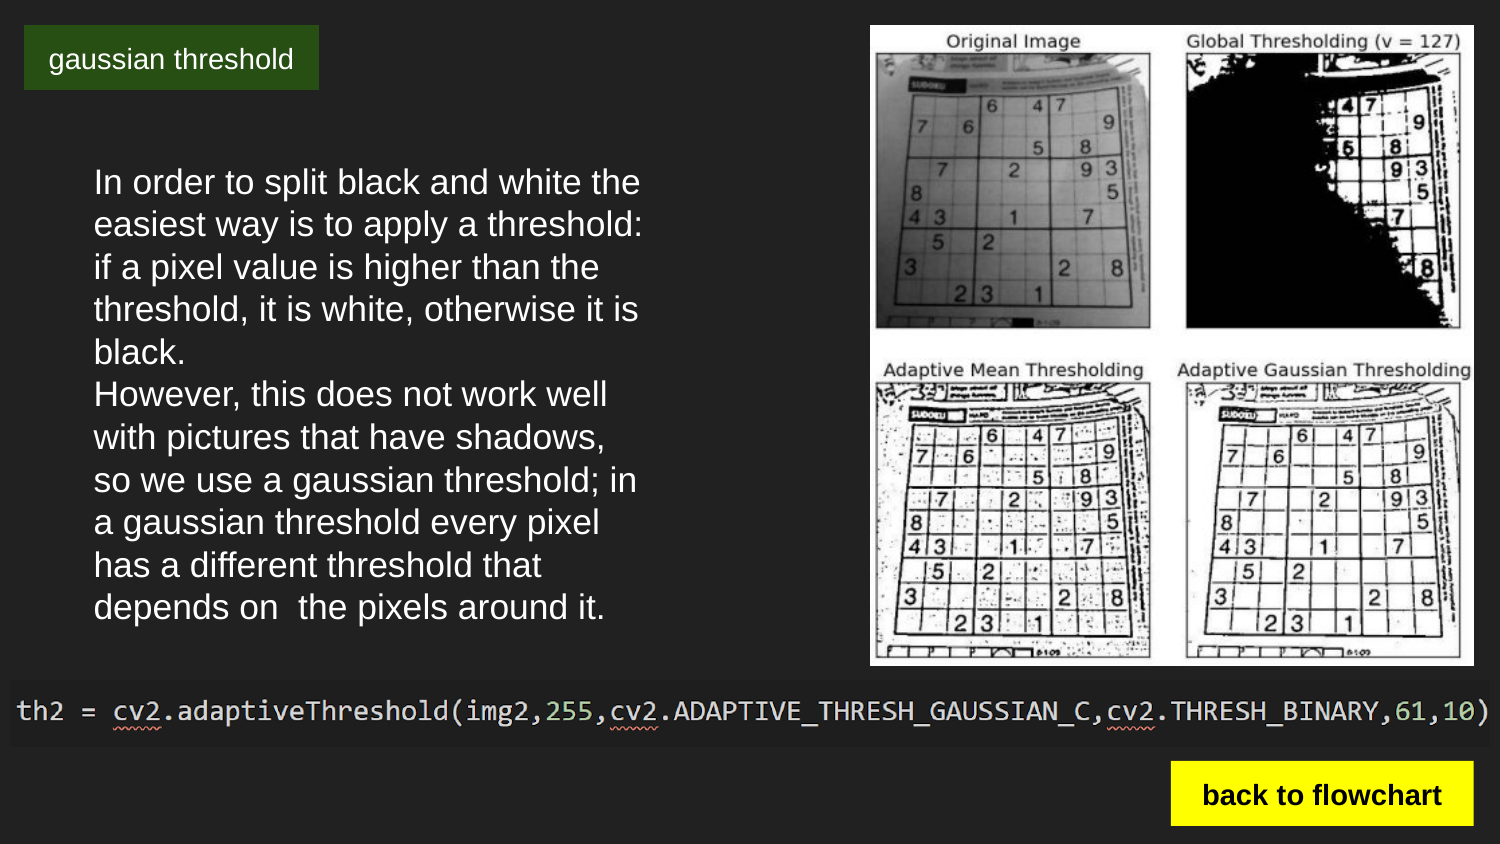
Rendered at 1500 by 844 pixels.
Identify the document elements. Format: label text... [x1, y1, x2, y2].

text_box In order to split black and white the easiest way is to apply a threshold: if a pixel value is higher than the threshold, it is white, otherwise it is black. However, this does not work well with pictures that have shadows, so we use a gaussian threshold; in a gaussian threshold every pixel has a different threshold that depends on the pixels around it. [78, 143, 666, 642]
picture [10, 680, 1490, 747]
text_box gaussian threshold [24, 25, 319, 90]
picture [870, 24, 1474, 667]
text_box back to flowchart [1170, 760, 1474, 826]
